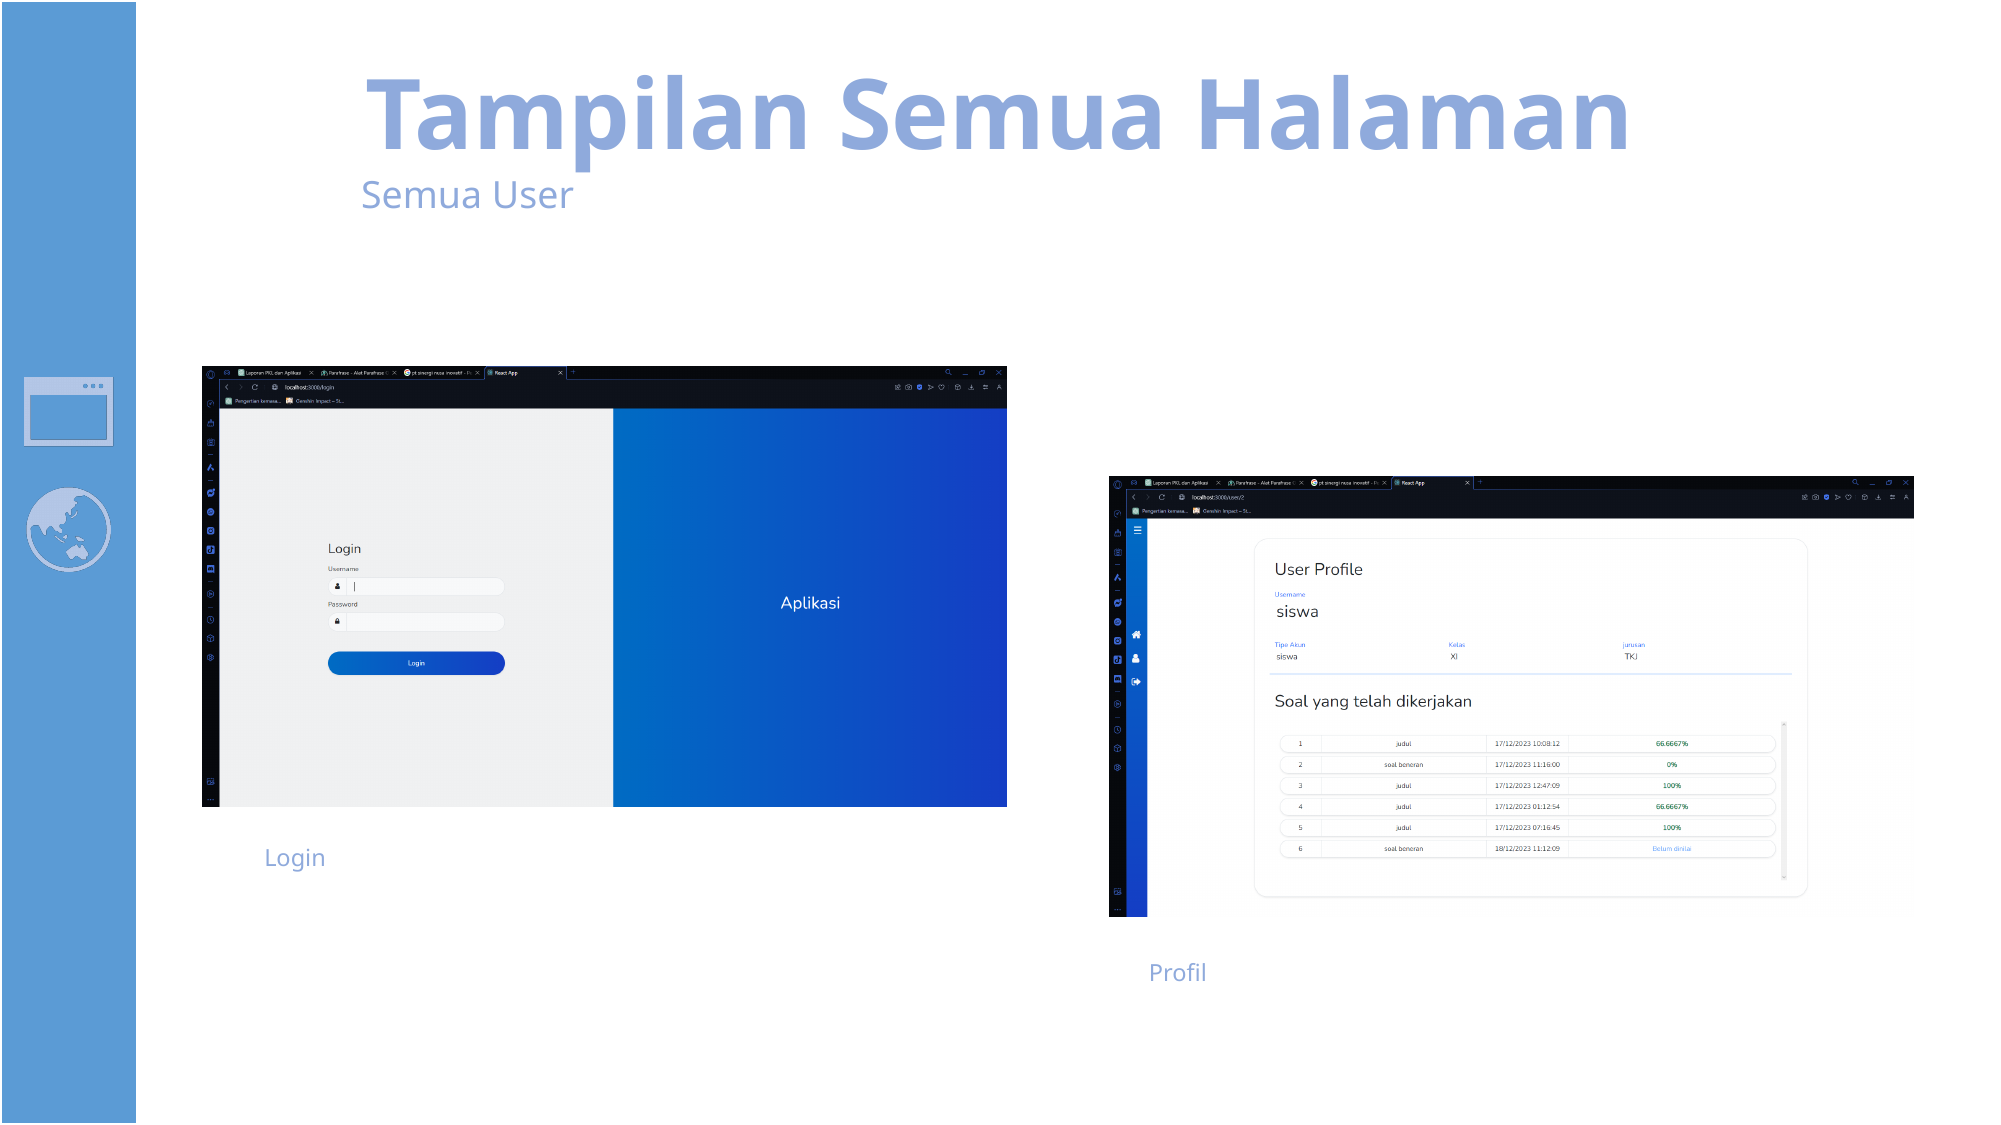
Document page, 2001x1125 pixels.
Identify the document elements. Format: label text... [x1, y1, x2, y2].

text_box Login [226, 838, 364, 880]
picture [1109, 476, 1914, 917]
picture [15, 358, 122, 465]
text_box Semua User [330, 158, 605, 236]
picture [15, 476, 122, 583]
text_box Tampilan Semua Halaman [279, 26, 1721, 210]
text_box Profil [1109, 953, 1247, 994]
picture [202, 366, 1007, 807]
text_box [0, 0, 139, 1125]
